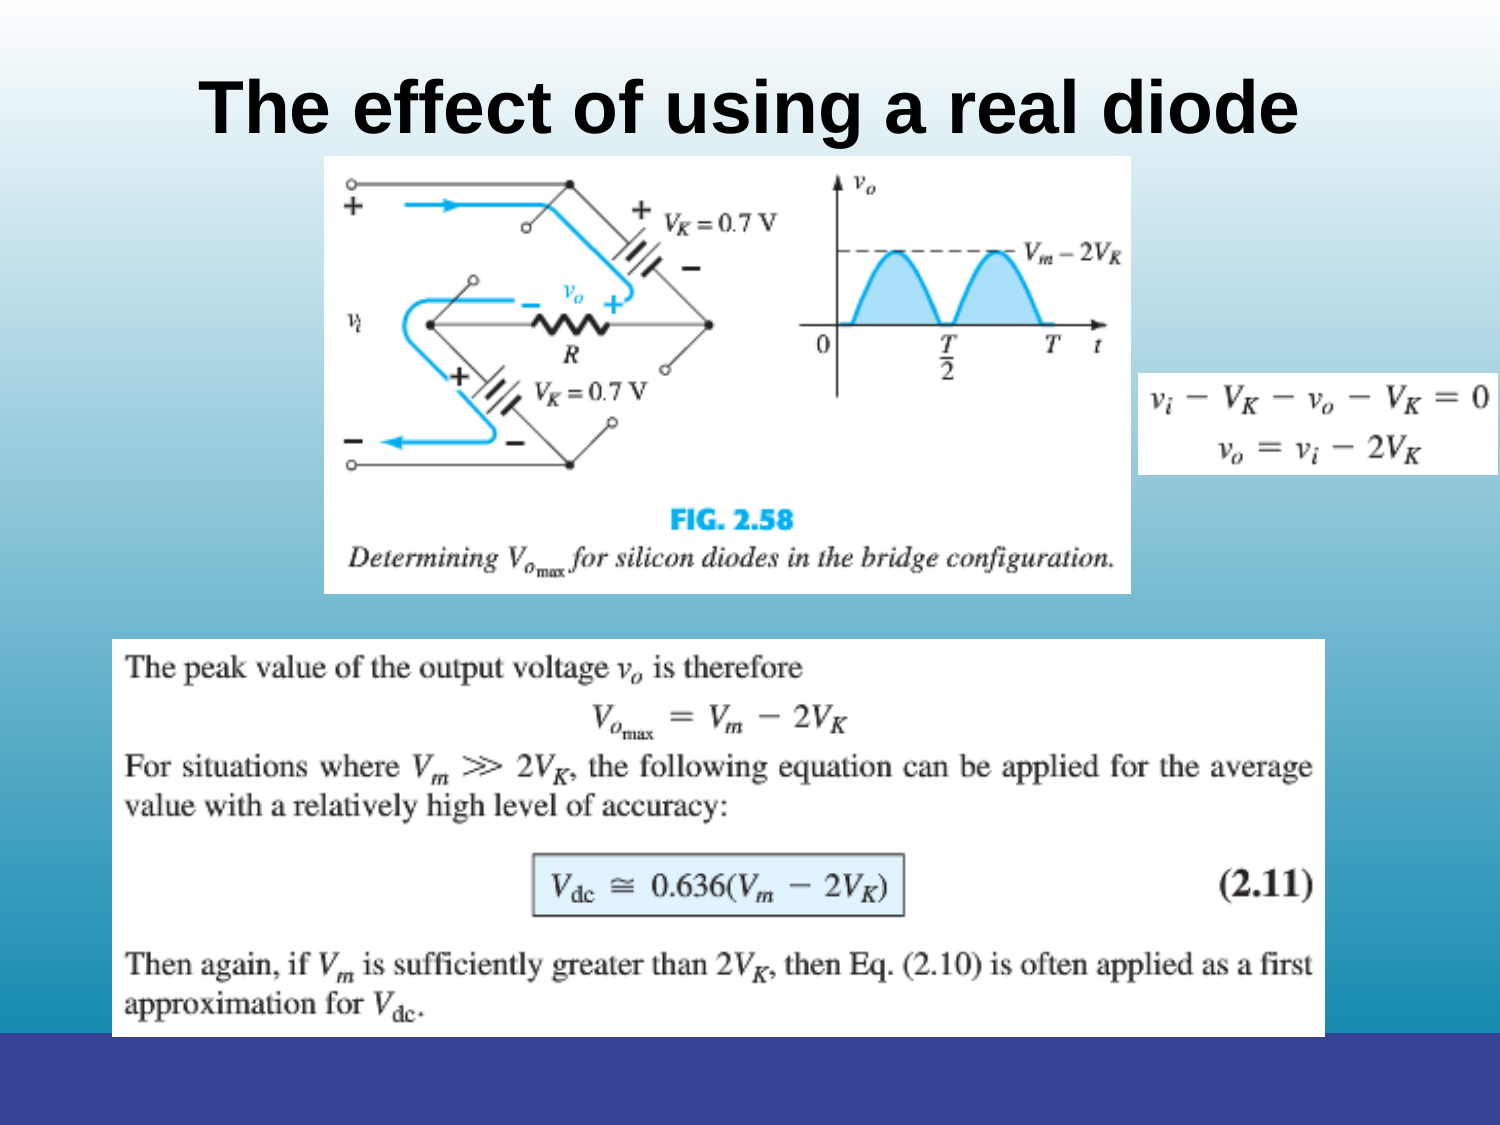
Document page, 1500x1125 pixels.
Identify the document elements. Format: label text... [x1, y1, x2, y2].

picture [0, 639, 1500, 1125]
picture [1137, 373, 1499, 475]
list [324, 155, 1131, 595]
title The effect of using a real diode [75, 45, 1425, 163]
